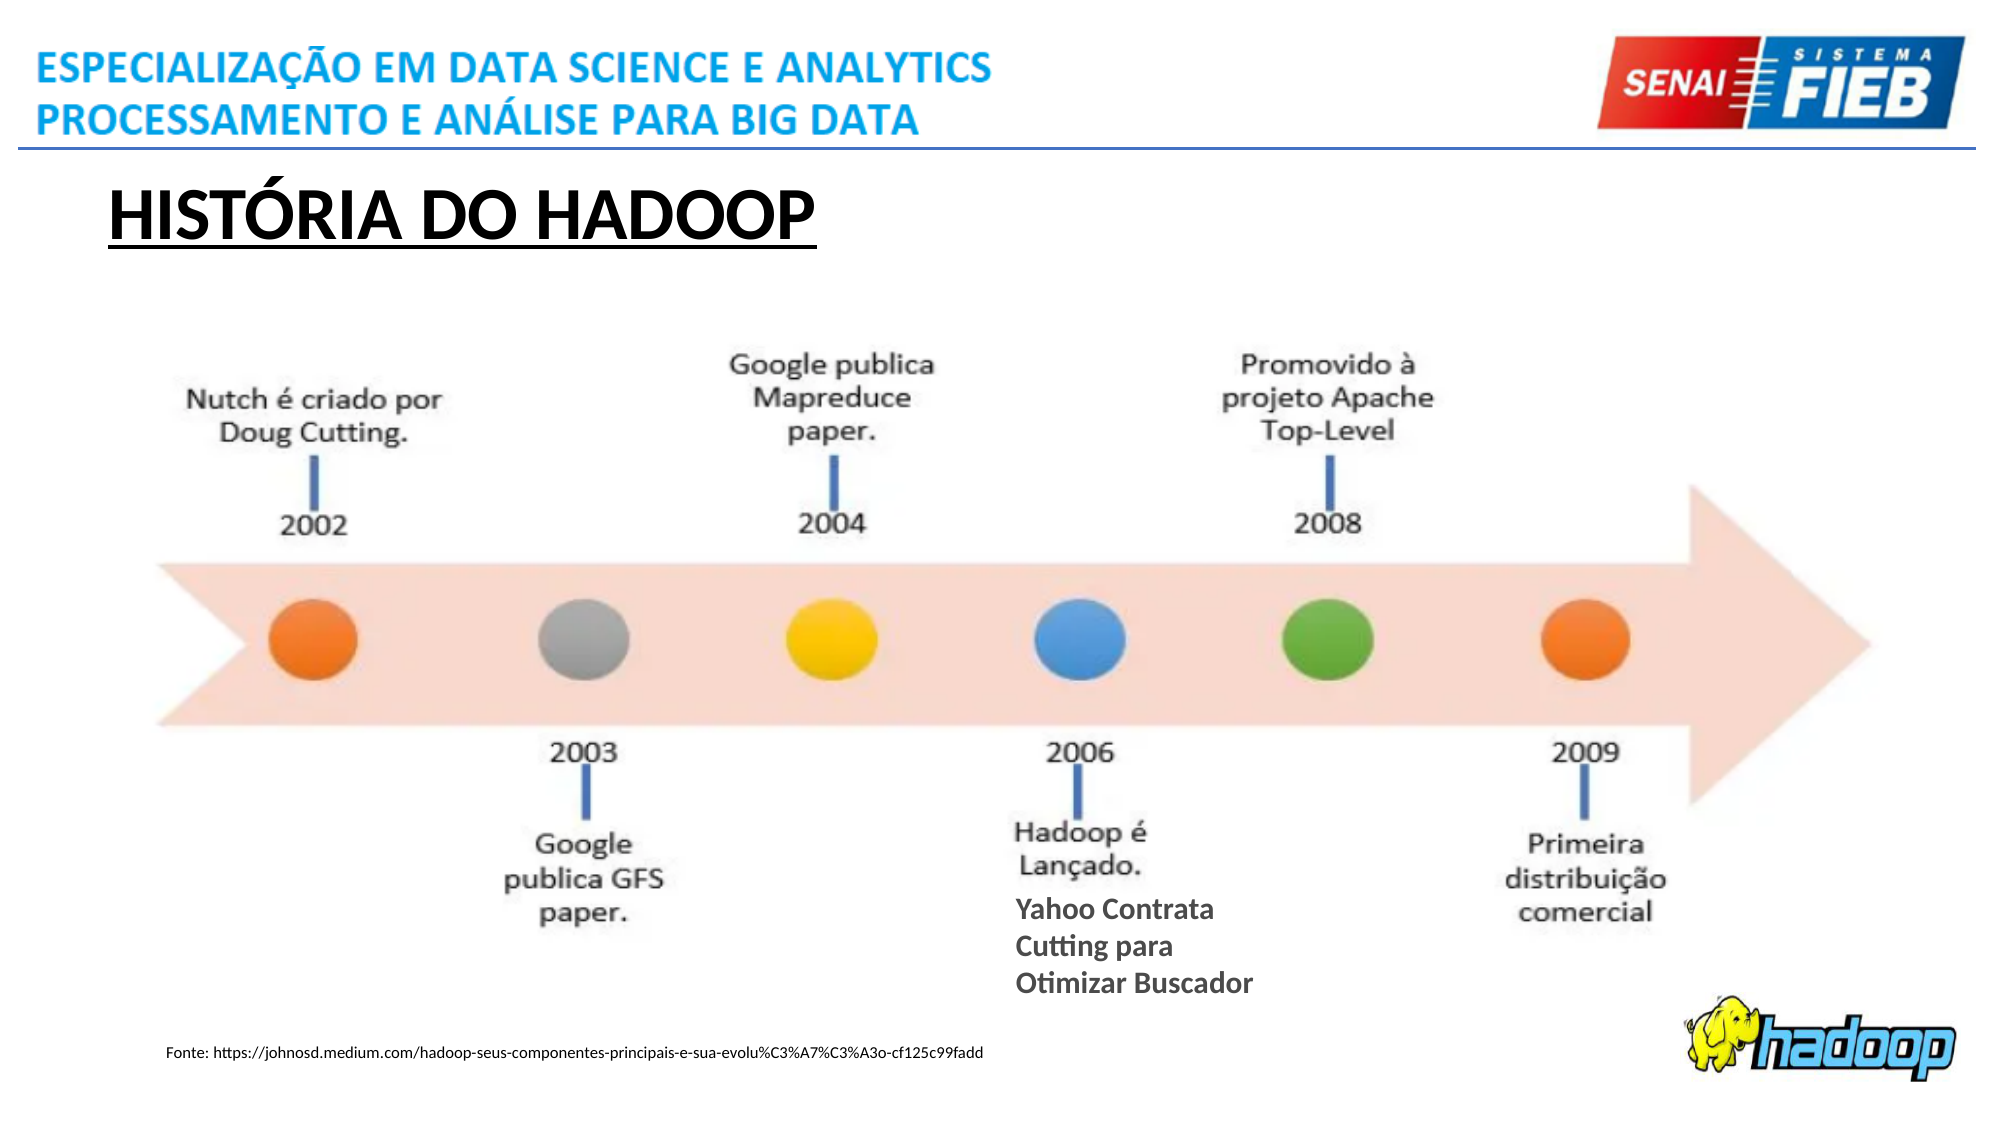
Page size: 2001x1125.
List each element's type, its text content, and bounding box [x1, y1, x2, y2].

text_box HISTÓRIA DO HADOOP [93, 157, 904, 263]
picture [32, 95, 922, 143]
picture [1587, 13, 1976, 145]
text_box Fonte: https://johnosd.medium.com/hadoop-seus-componentes-principais-e-sua-evolu%C3%A7%C3%A3o-cf125c99fadd [151, 1034, 1152, 1070]
picture [1680, 990, 1961, 1086]
picture [32, 46, 995, 89]
text_box Yahoo Contrata Cutting para Otimizar Buscador [1001, 951, 1281, 1008]
picture [133, 307, 1885, 951]
